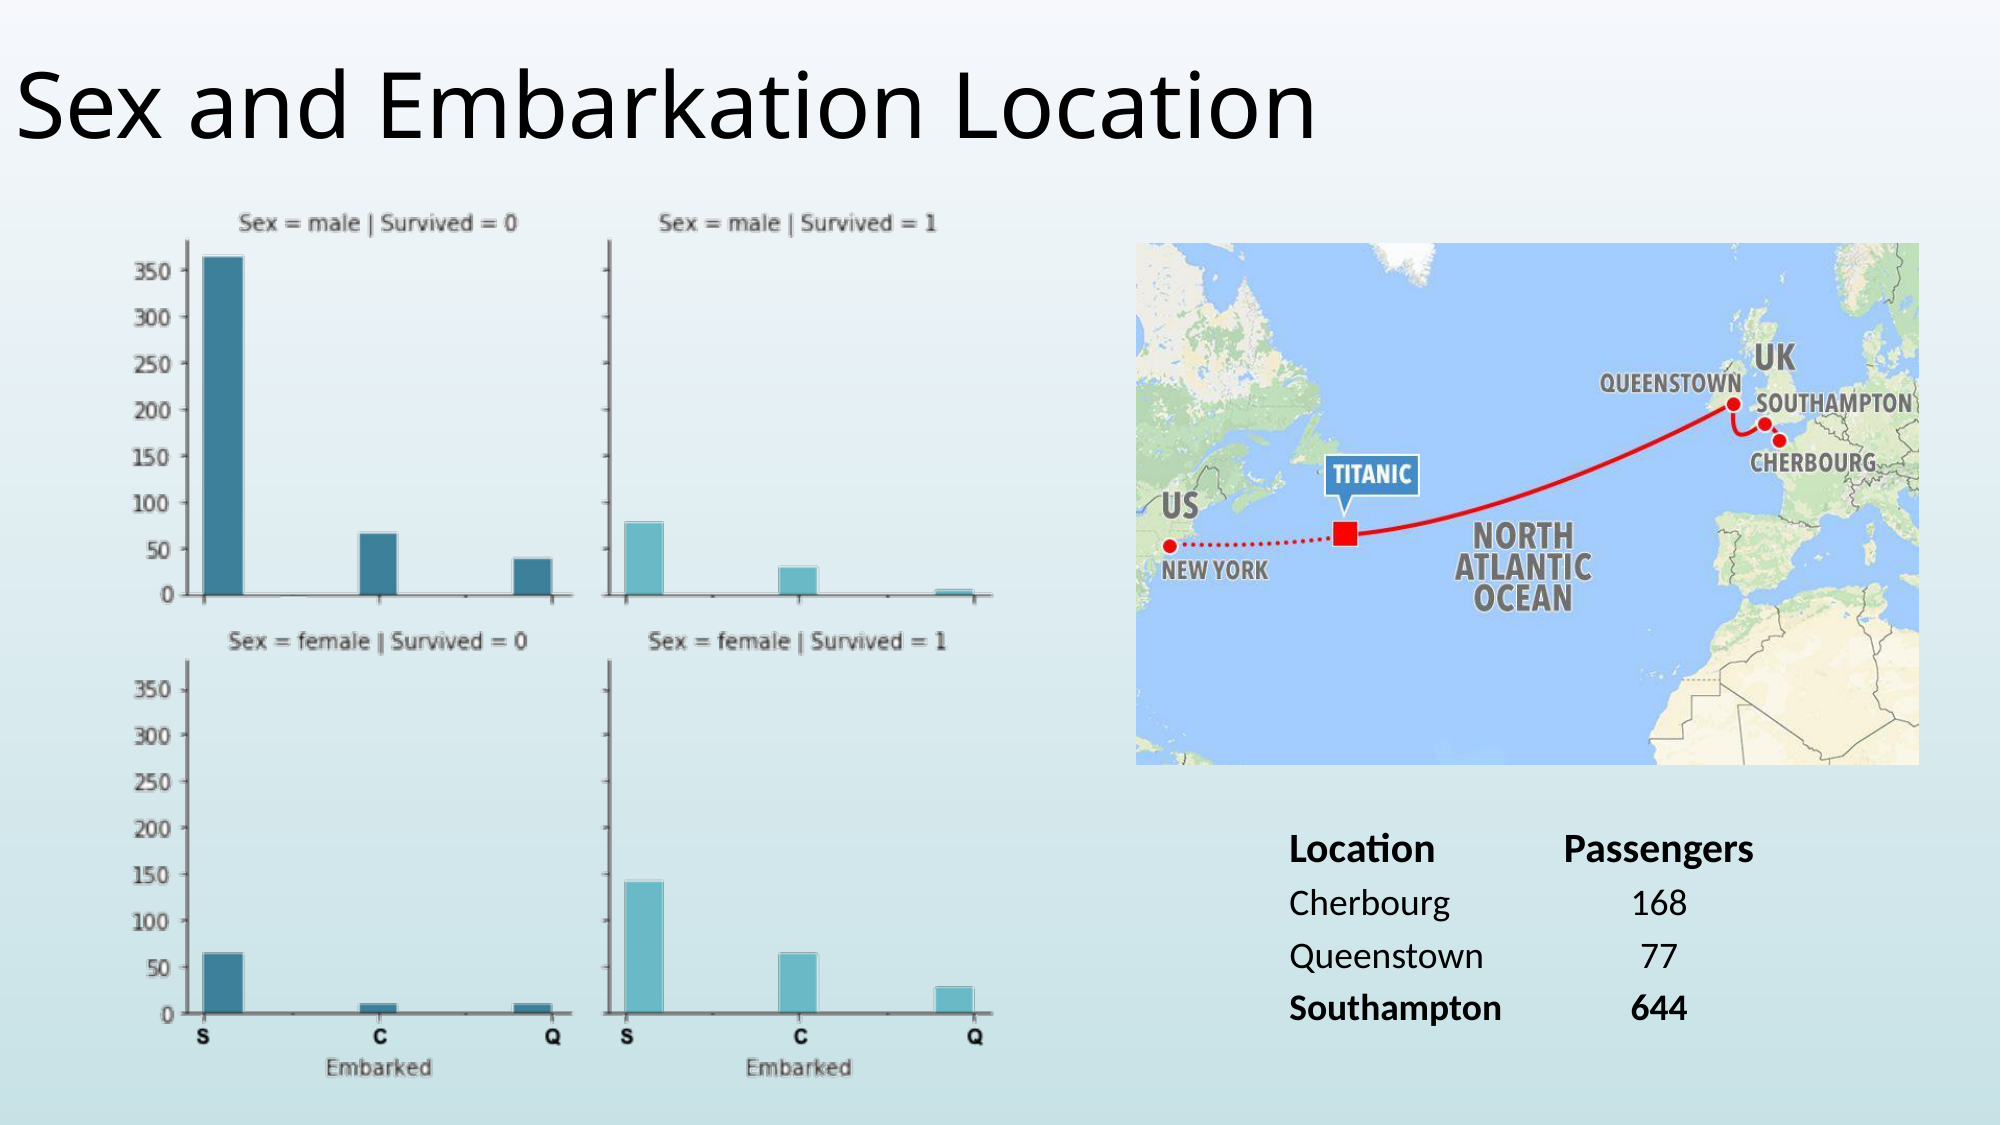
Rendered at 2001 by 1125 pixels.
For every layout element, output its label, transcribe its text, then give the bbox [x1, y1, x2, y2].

table_cell 644 [1551, 978, 1767, 1030]
table_cell 77 [1551, 925, 1767, 978]
table_header Passengers [1551, 810, 1767, 873]
table_cell Queenstown [1288, 925, 1551, 978]
table_cell 168 [1551, 873, 1767, 925]
title Sex and Embarkation Location [0, 0, 1725, 218]
table_cell Southampton [1288, 978, 1551, 1030]
picture [115, 194, 1022, 1095]
picture [1136, 243, 1919, 765]
table_cell Cherbourg [1288, 873, 1551, 925]
table_header Location [1288, 810, 1551, 873]
